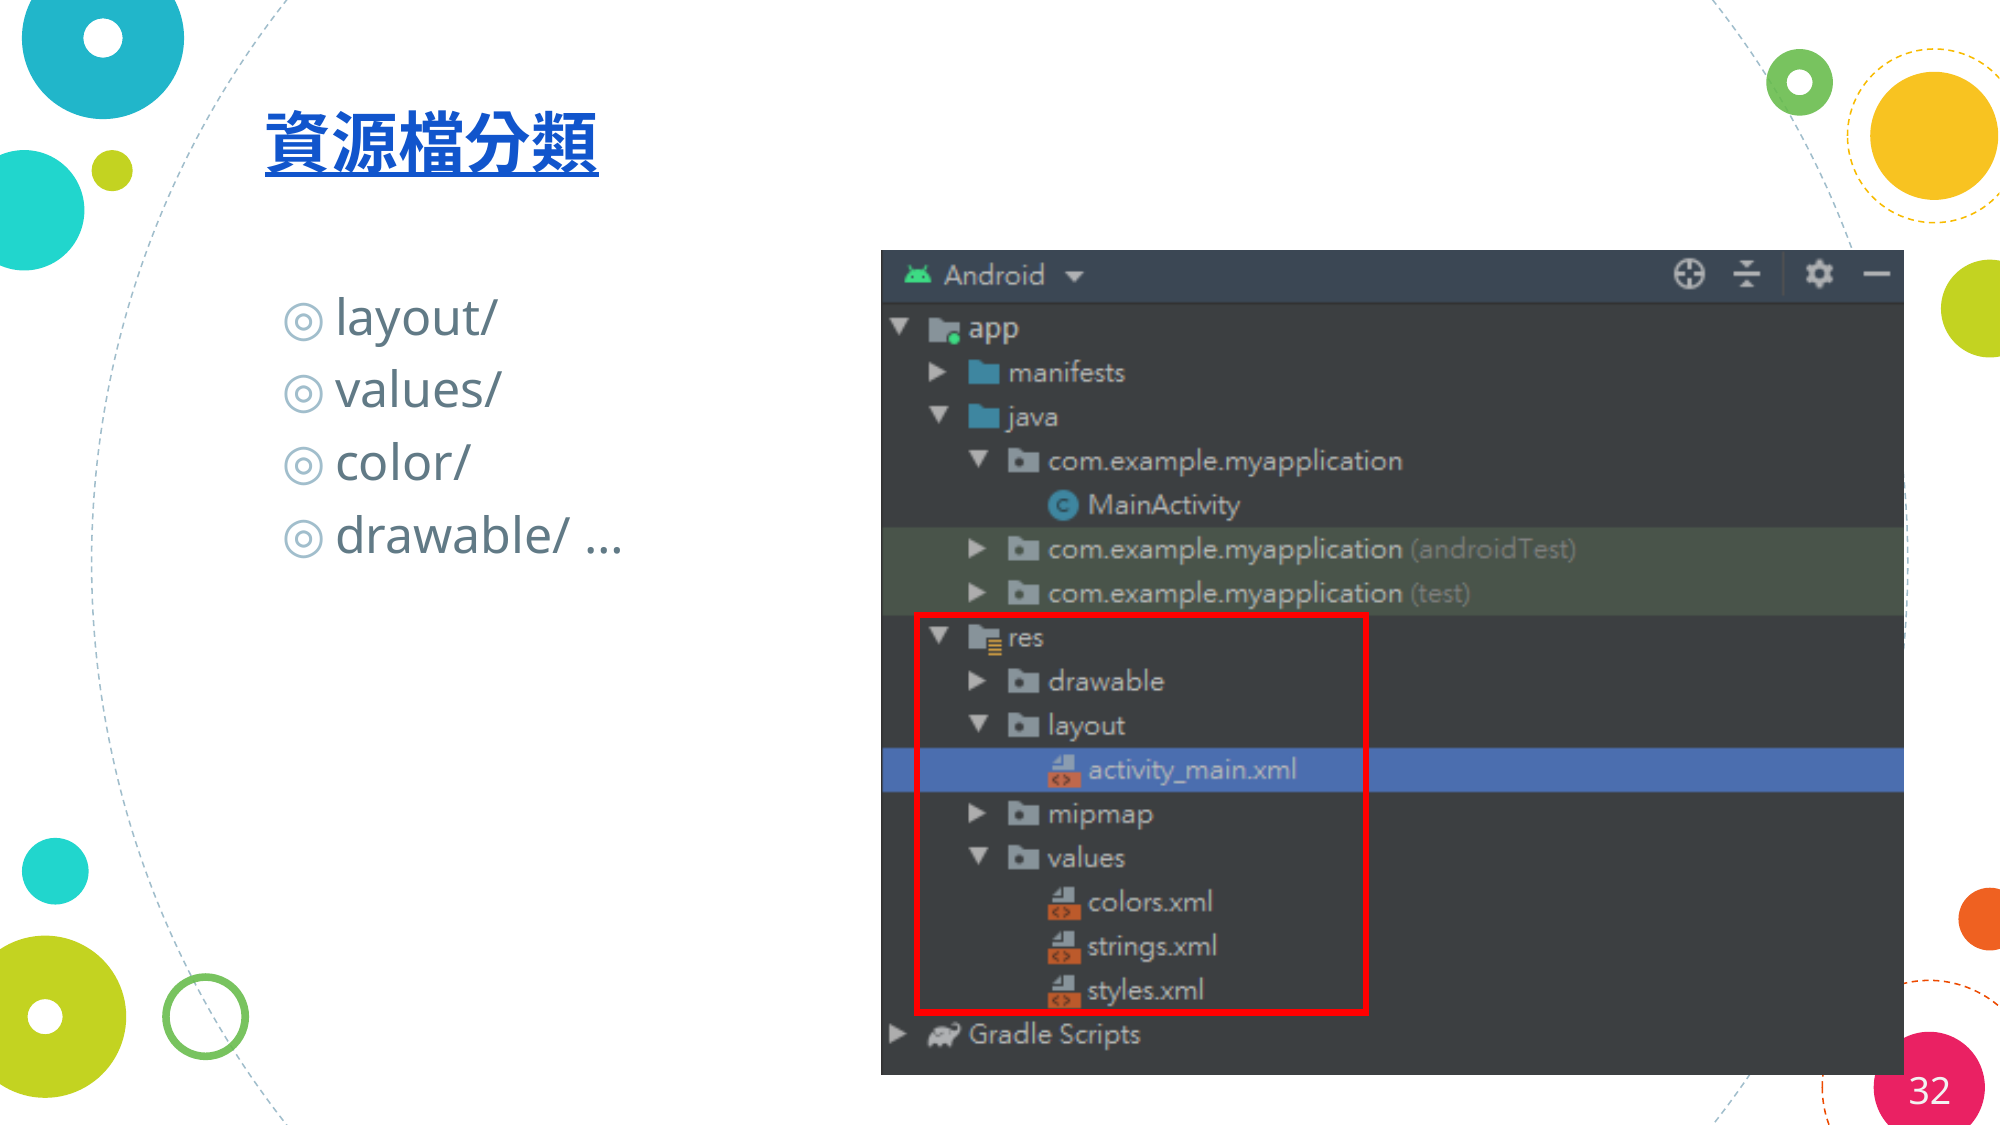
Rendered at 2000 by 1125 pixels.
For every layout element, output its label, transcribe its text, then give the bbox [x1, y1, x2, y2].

picture [881, 250, 1904, 1075]
slide_number 32 [1885, 1060, 1975, 1125]
list layout/ values/ color/ drawable/ … [249, 270, 876, 944]
title 資源檔分類 [249, 45, 1750, 213]
